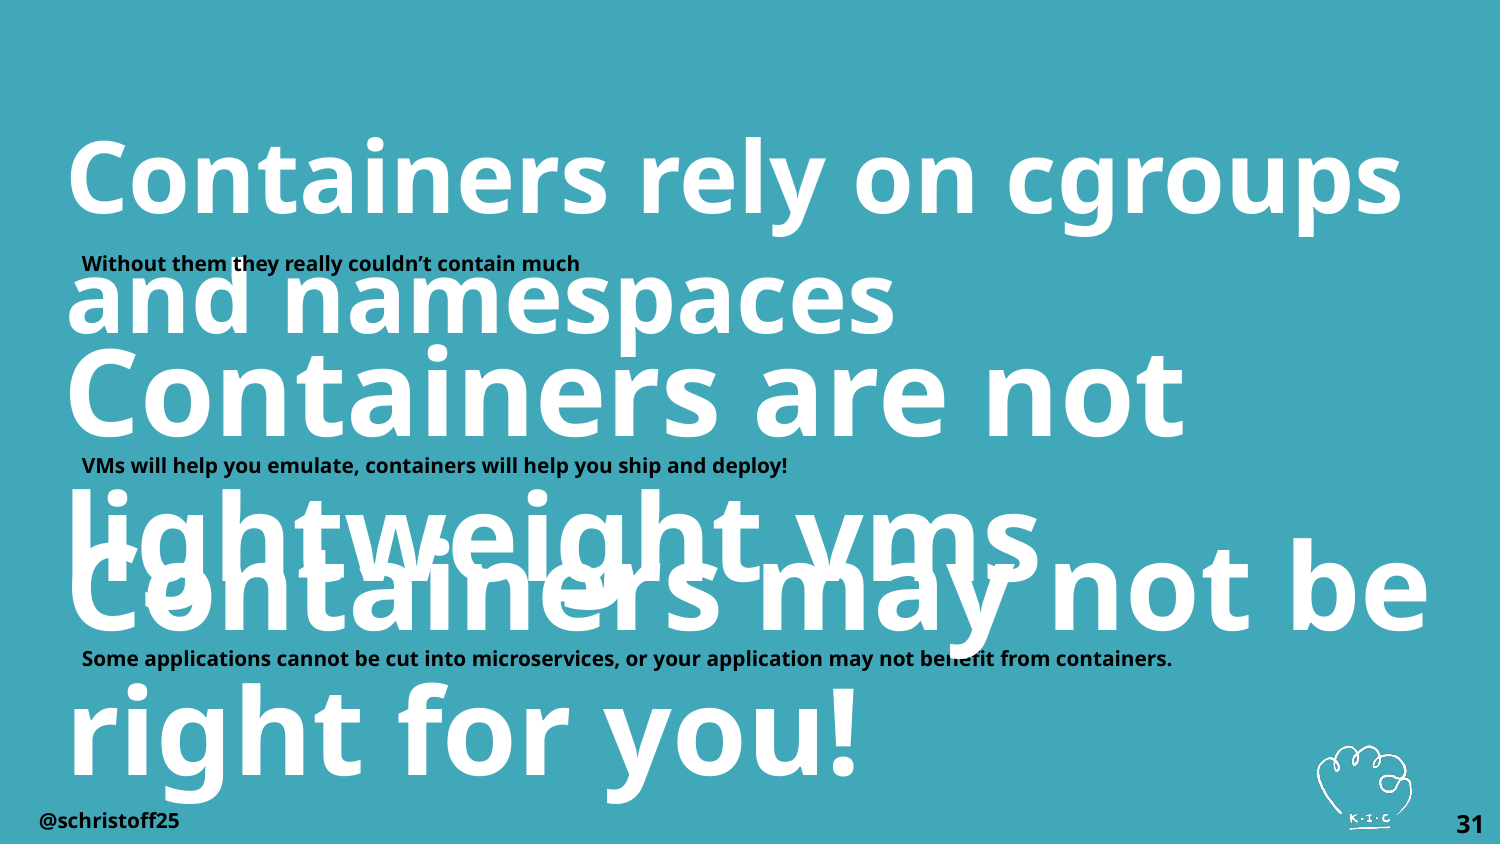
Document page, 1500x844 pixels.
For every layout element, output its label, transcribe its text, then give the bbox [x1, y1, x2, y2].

subtitle @schristoff25 [23, 789, 416, 827]
title Containers rely on cgroups and namespaces [50, 98, 1500, 232]
subtitle Without them they really couldn’t contain much [66, 231, 1159, 296]
title Containers are not lightweight vms [48, 301, 1500, 434]
subtitle VMs will help you emulate, containers will help you ship and deploy! [66, 433, 1344, 499]
slide_number ‹#› [1430, 807, 1500, 844]
subtitle Some applications cannot be cut into microservices, or your application may not benefit from containers. [66, 628, 1356, 692]
title Containers may not be right for you! [50, 494, 1485, 628]
picture [1317, 745, 1412, 830]
